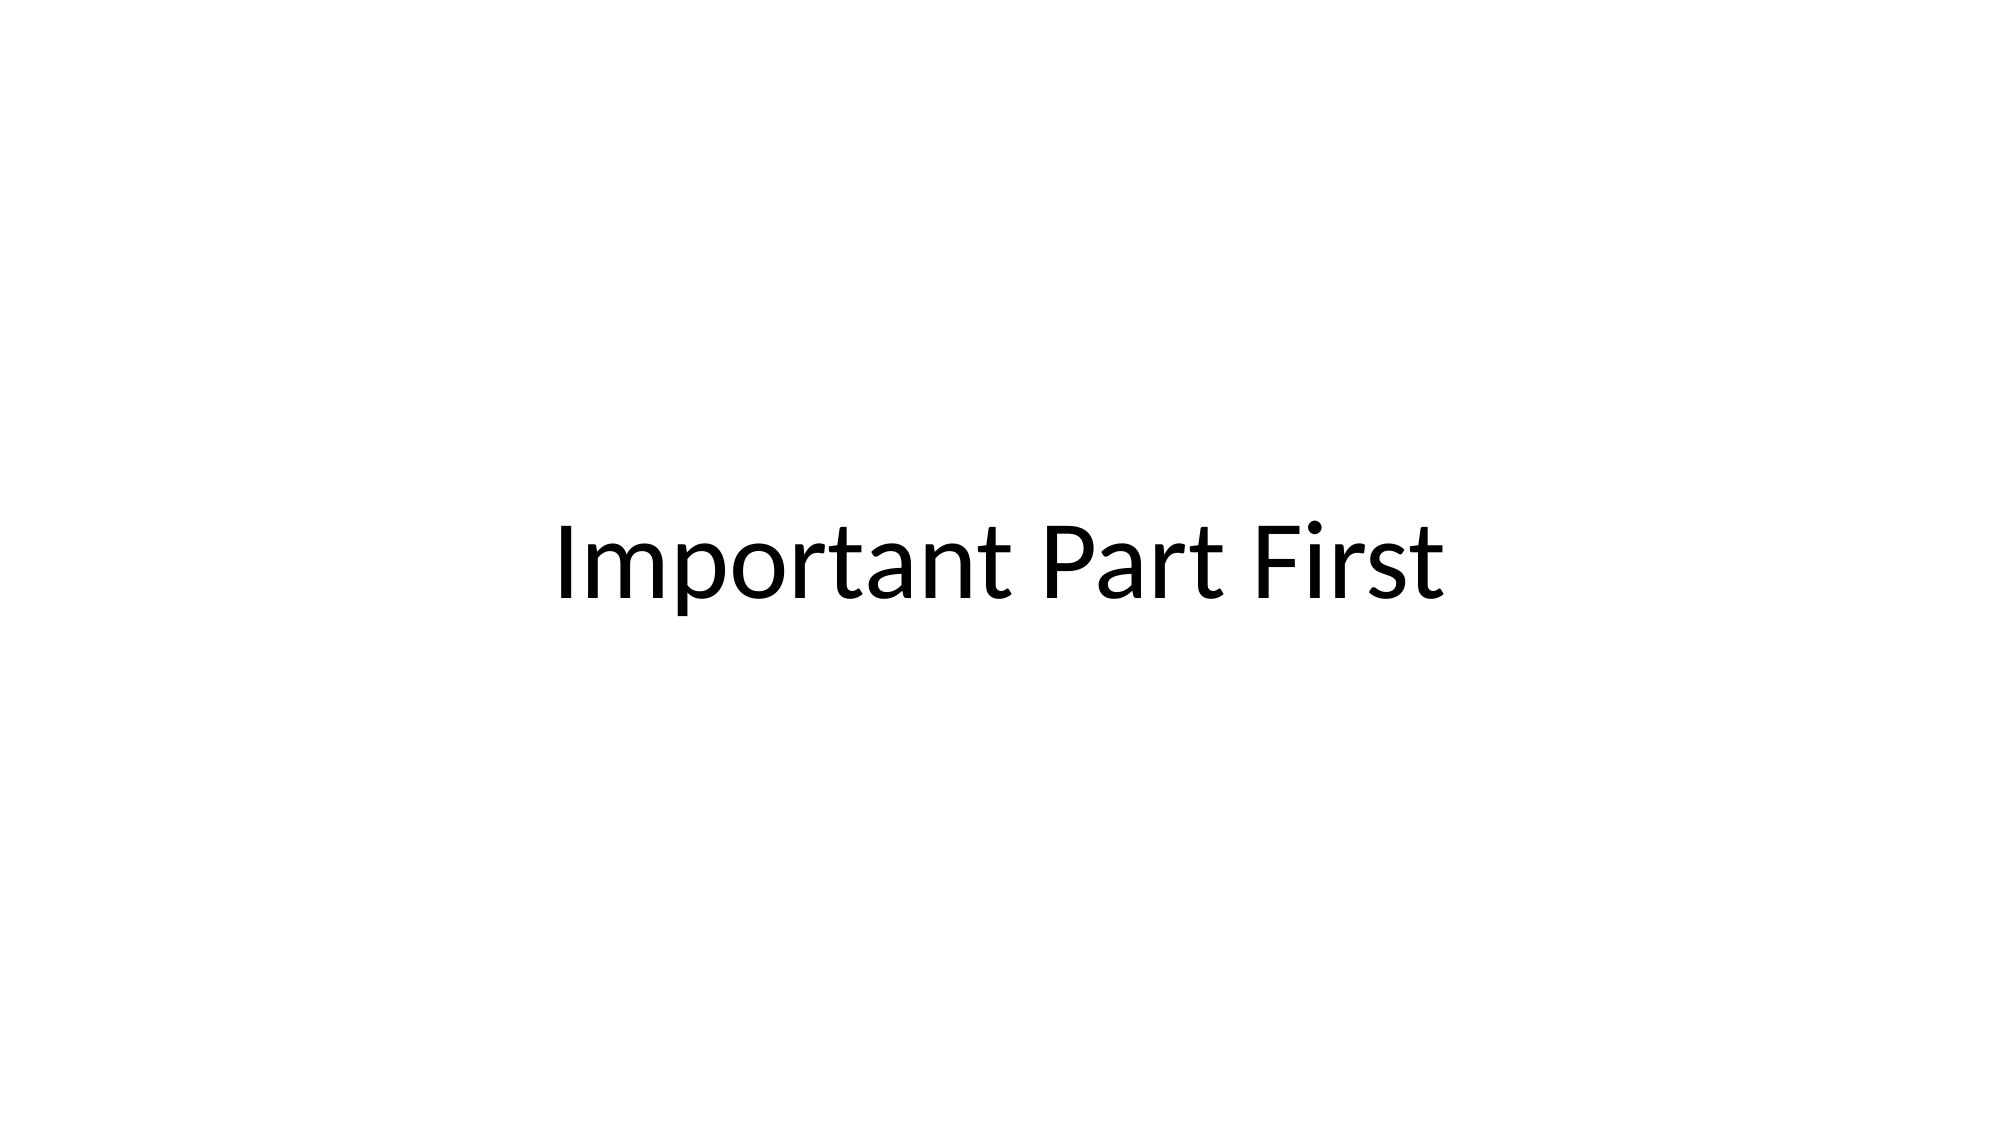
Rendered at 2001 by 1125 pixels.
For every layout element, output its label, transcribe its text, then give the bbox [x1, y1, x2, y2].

title Important Part First [509, 453, 1491, 672]
